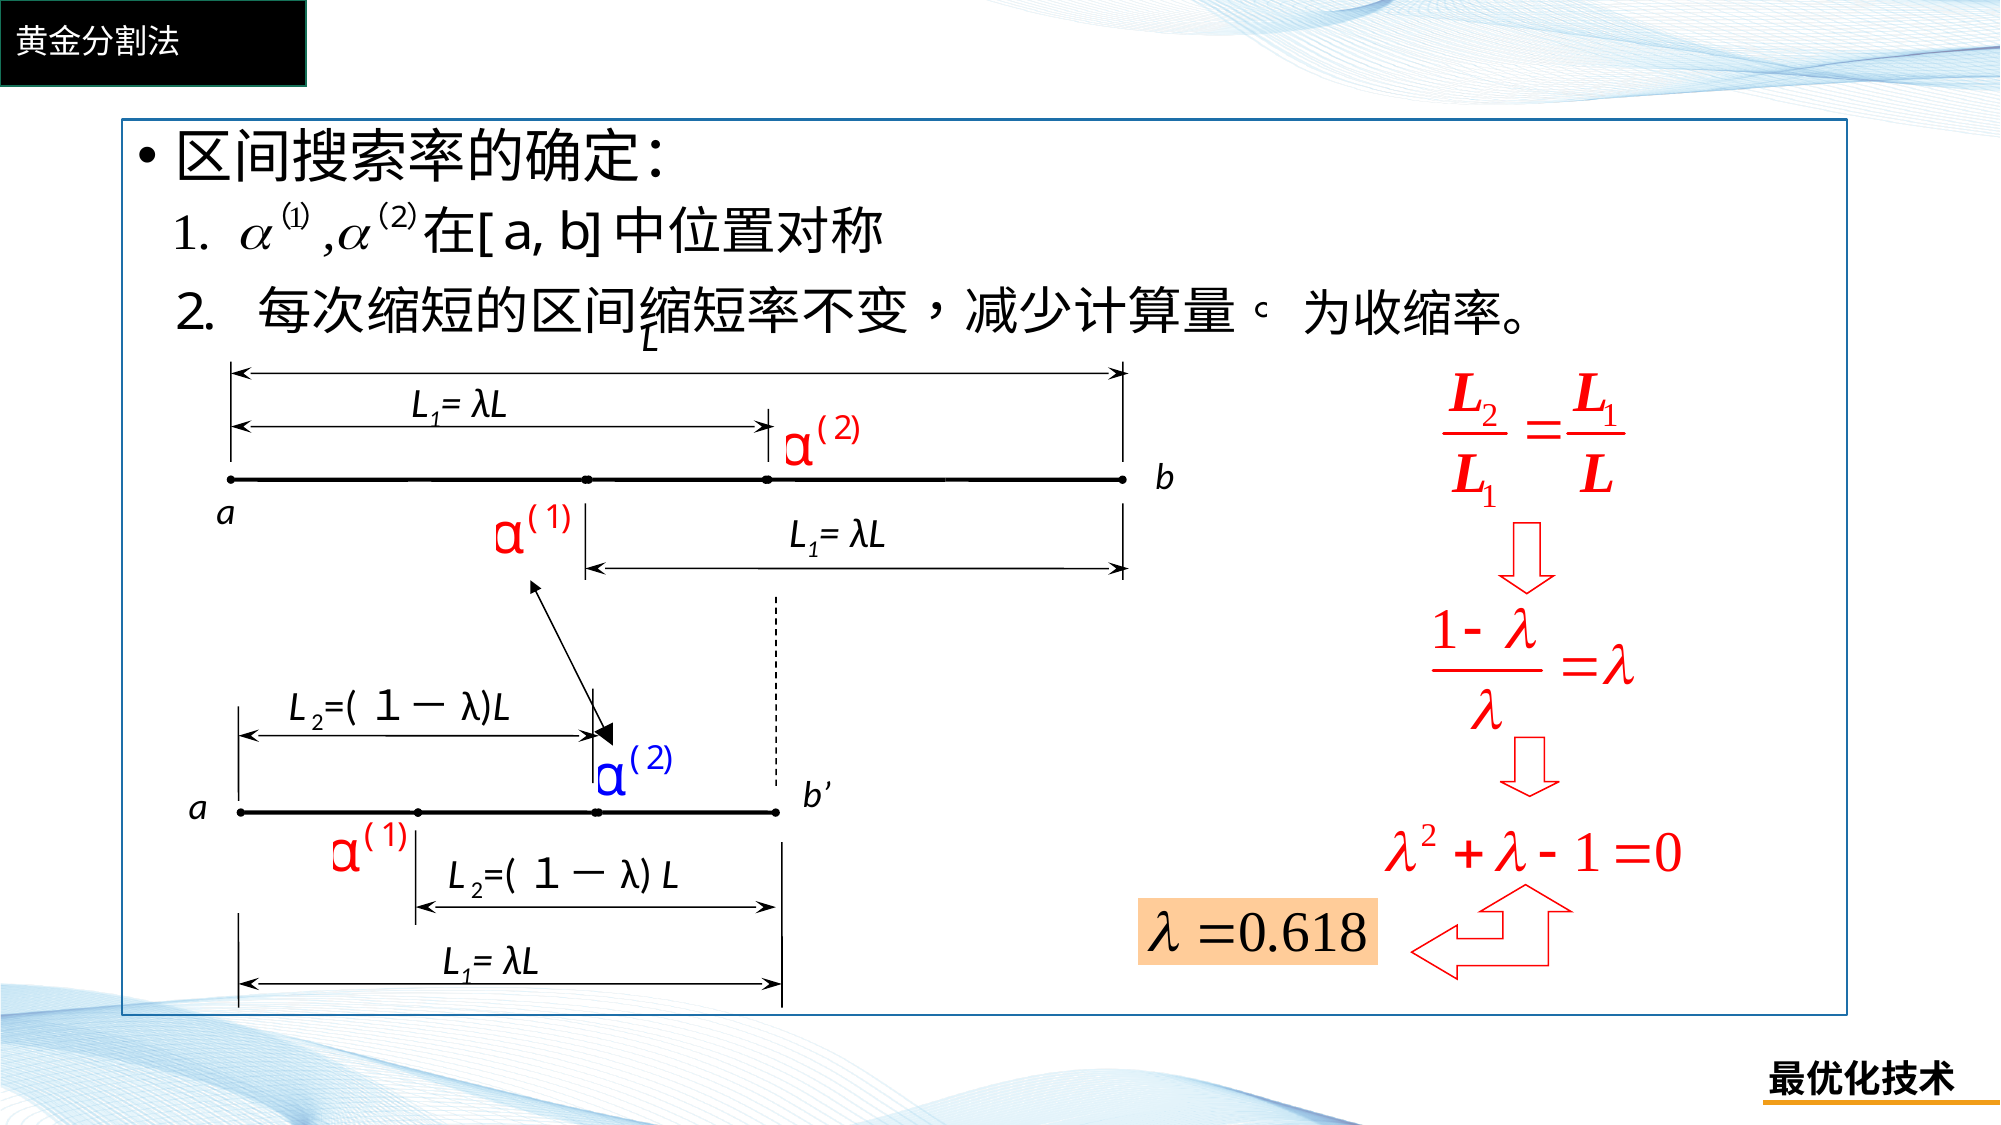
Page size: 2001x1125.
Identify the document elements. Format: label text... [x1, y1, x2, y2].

title 黄金分割法 [0, 0, 1725, 86]
text_box [1500, 743, 1560, 797]
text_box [201, 302, 1200, 580]
picture [2, 977, 1590, 1125]
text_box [173, 596, 883, 1008]
text_box [1500, 522, 1554, 593]
picture [885, 1, 1999, 148]
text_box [1433, 356, 1635, 520]
list 区间搜索率的确定： [121, 118, 1848, 1016]
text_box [1138, 898, 1378, 966]
text_box [530, 580, 542, 596]
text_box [169, 193, 1267, 347]
text_box [1411, 886, 1572, 980]
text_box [1423, 593, 1644, 743]
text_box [1375, 809, 1692, 886]
